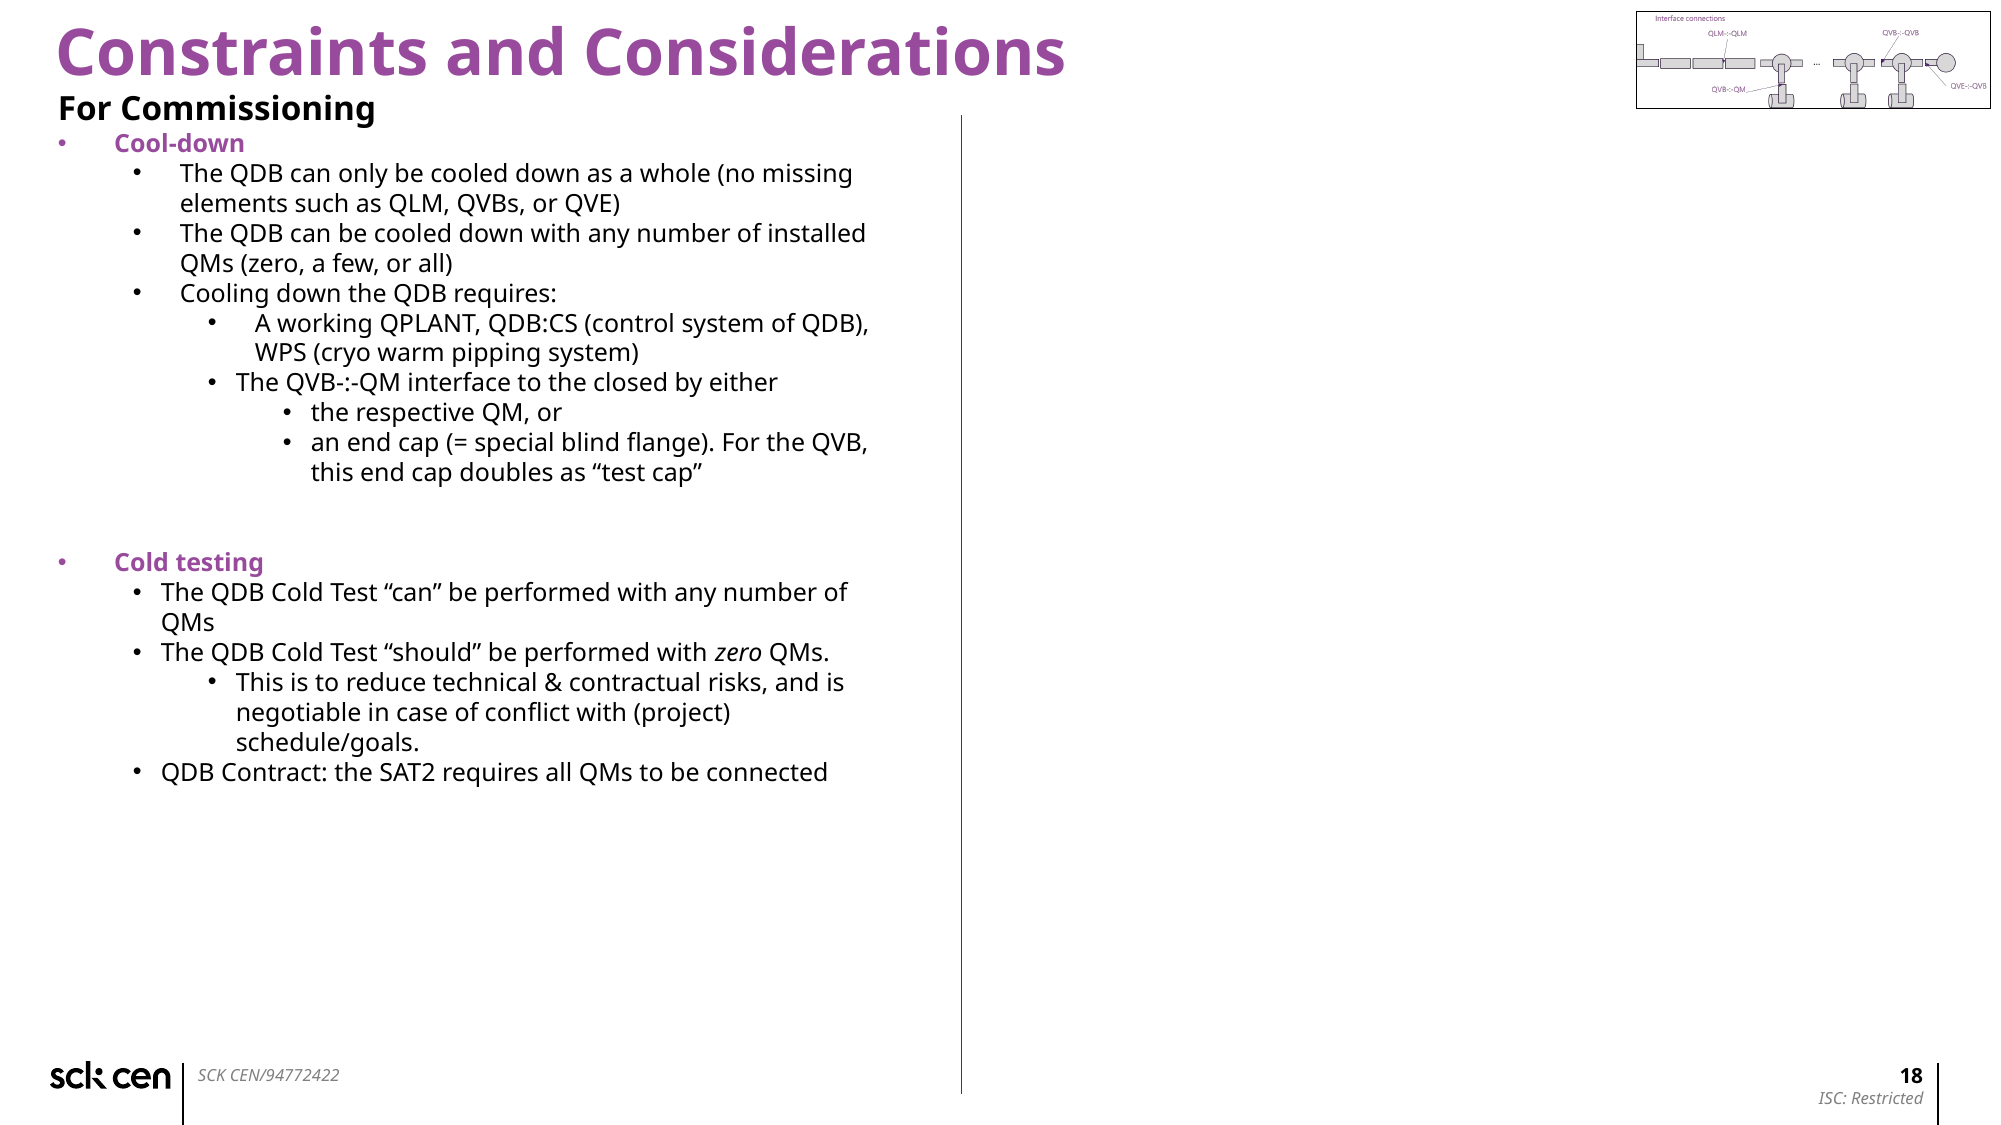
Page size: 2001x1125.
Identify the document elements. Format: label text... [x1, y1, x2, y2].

slide_number 18 [1473, 1062, 1924, 1101]
list Constraints and Considerations [27, 3, 1104, 97]
text_box For Commissioning Cool-down The QDB can only be cooled down as a whole (no missing elements such as QLM, QVBs, or QVE) The QDB can be cooled down with any number of installed QMs (zero, a few, or all) Cooling down the QDB requires: A working QPLANT, QDB:CS (control system of QDB), WPS (cryo warm pipping system) The QVB-:-QM interface to the closed by either the respective QM, or an end cap (= special blind flange). For the QVB, this end cap doubles as “test cap” Cold testing The QDB Cold Test “can” be performed with any number of QMs The QDB Cold Test “should” be performed with zero QMs. This is to reduce technical & contractual risks, and is negotiable in case of conflict with (project) schedule/goals. QDB Contract: the SAT2 requires all QMs to be connected [43, 80, 901, 794]
picture [1636, 11, 1991, 108]
